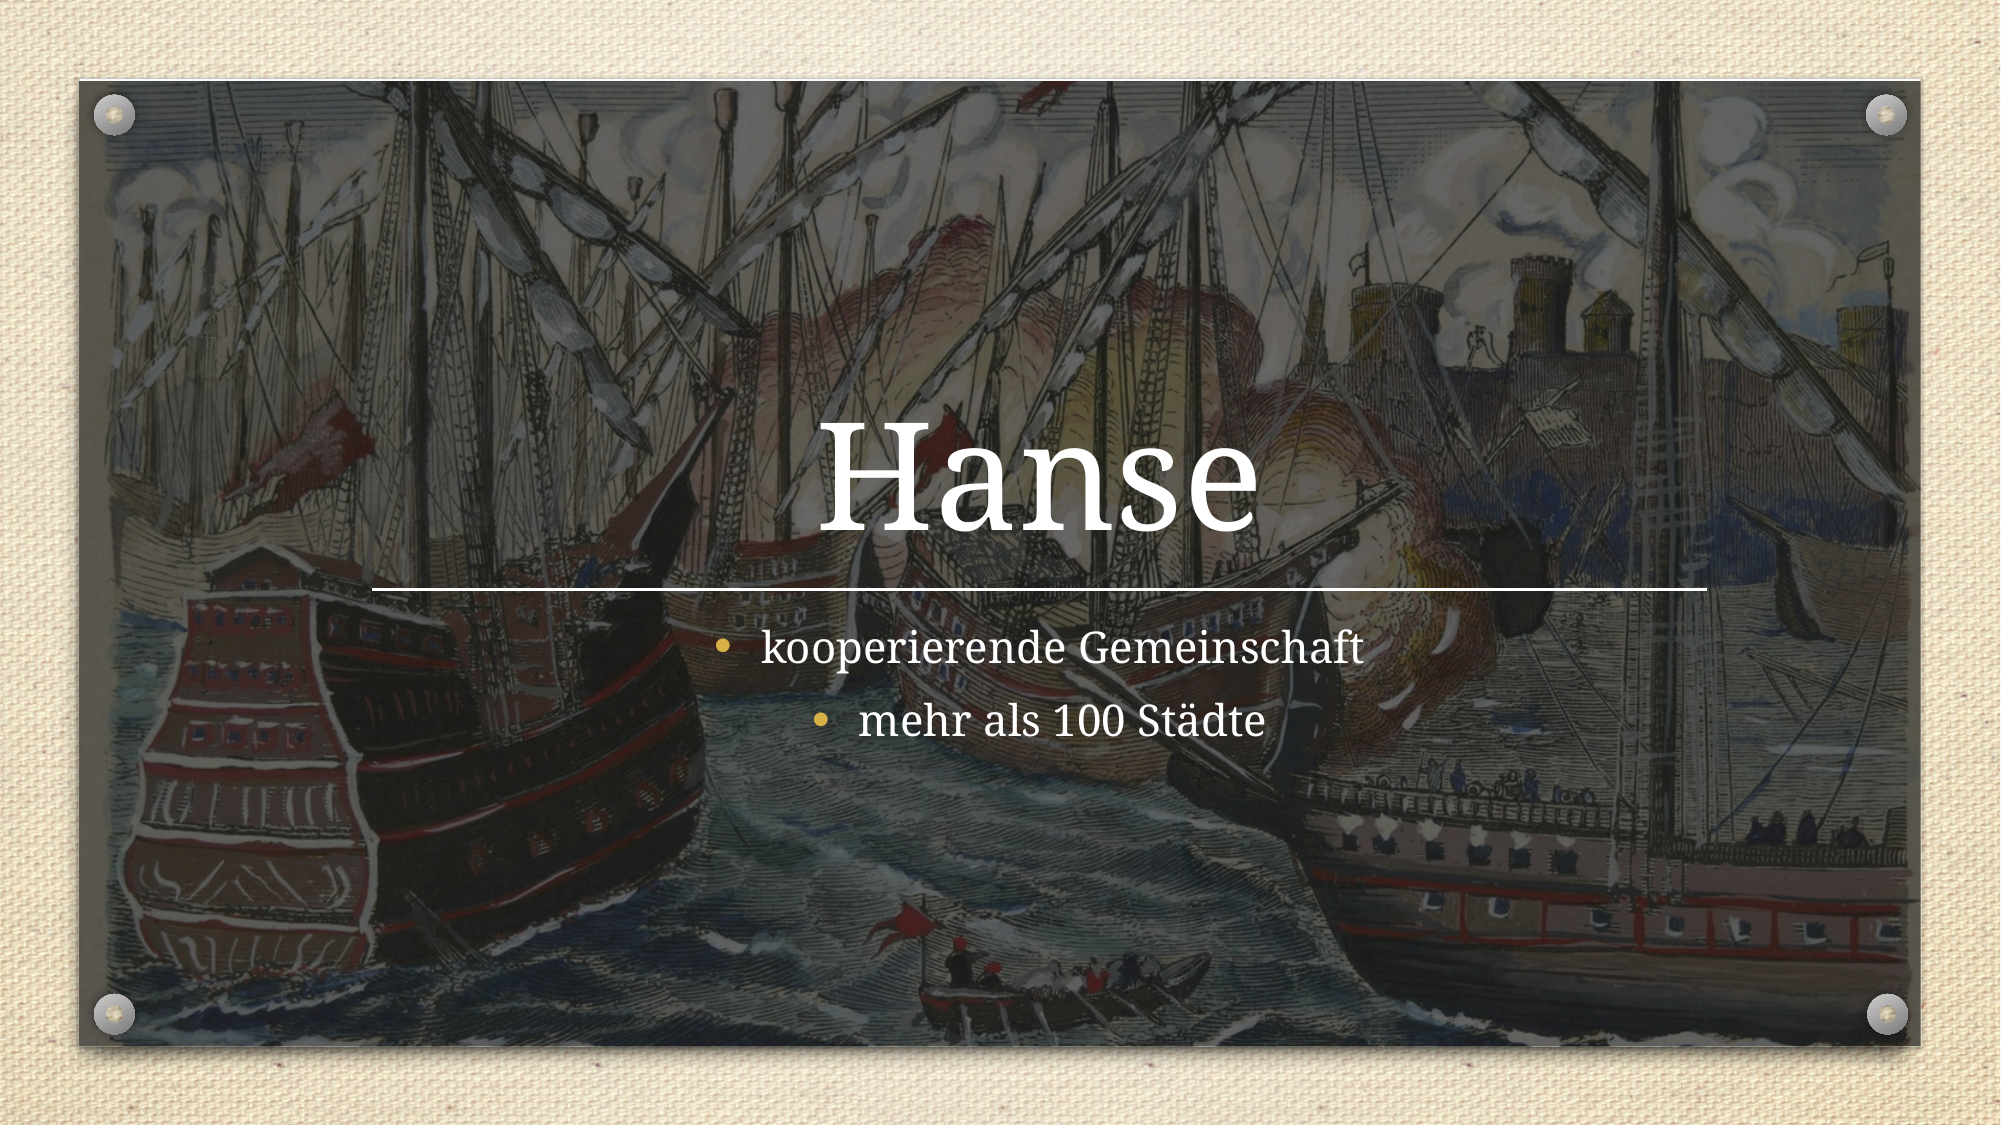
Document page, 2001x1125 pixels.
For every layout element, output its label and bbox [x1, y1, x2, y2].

picture [0, 0, 2001, 1125]
text_box [93, 94, 1909, 1035]
